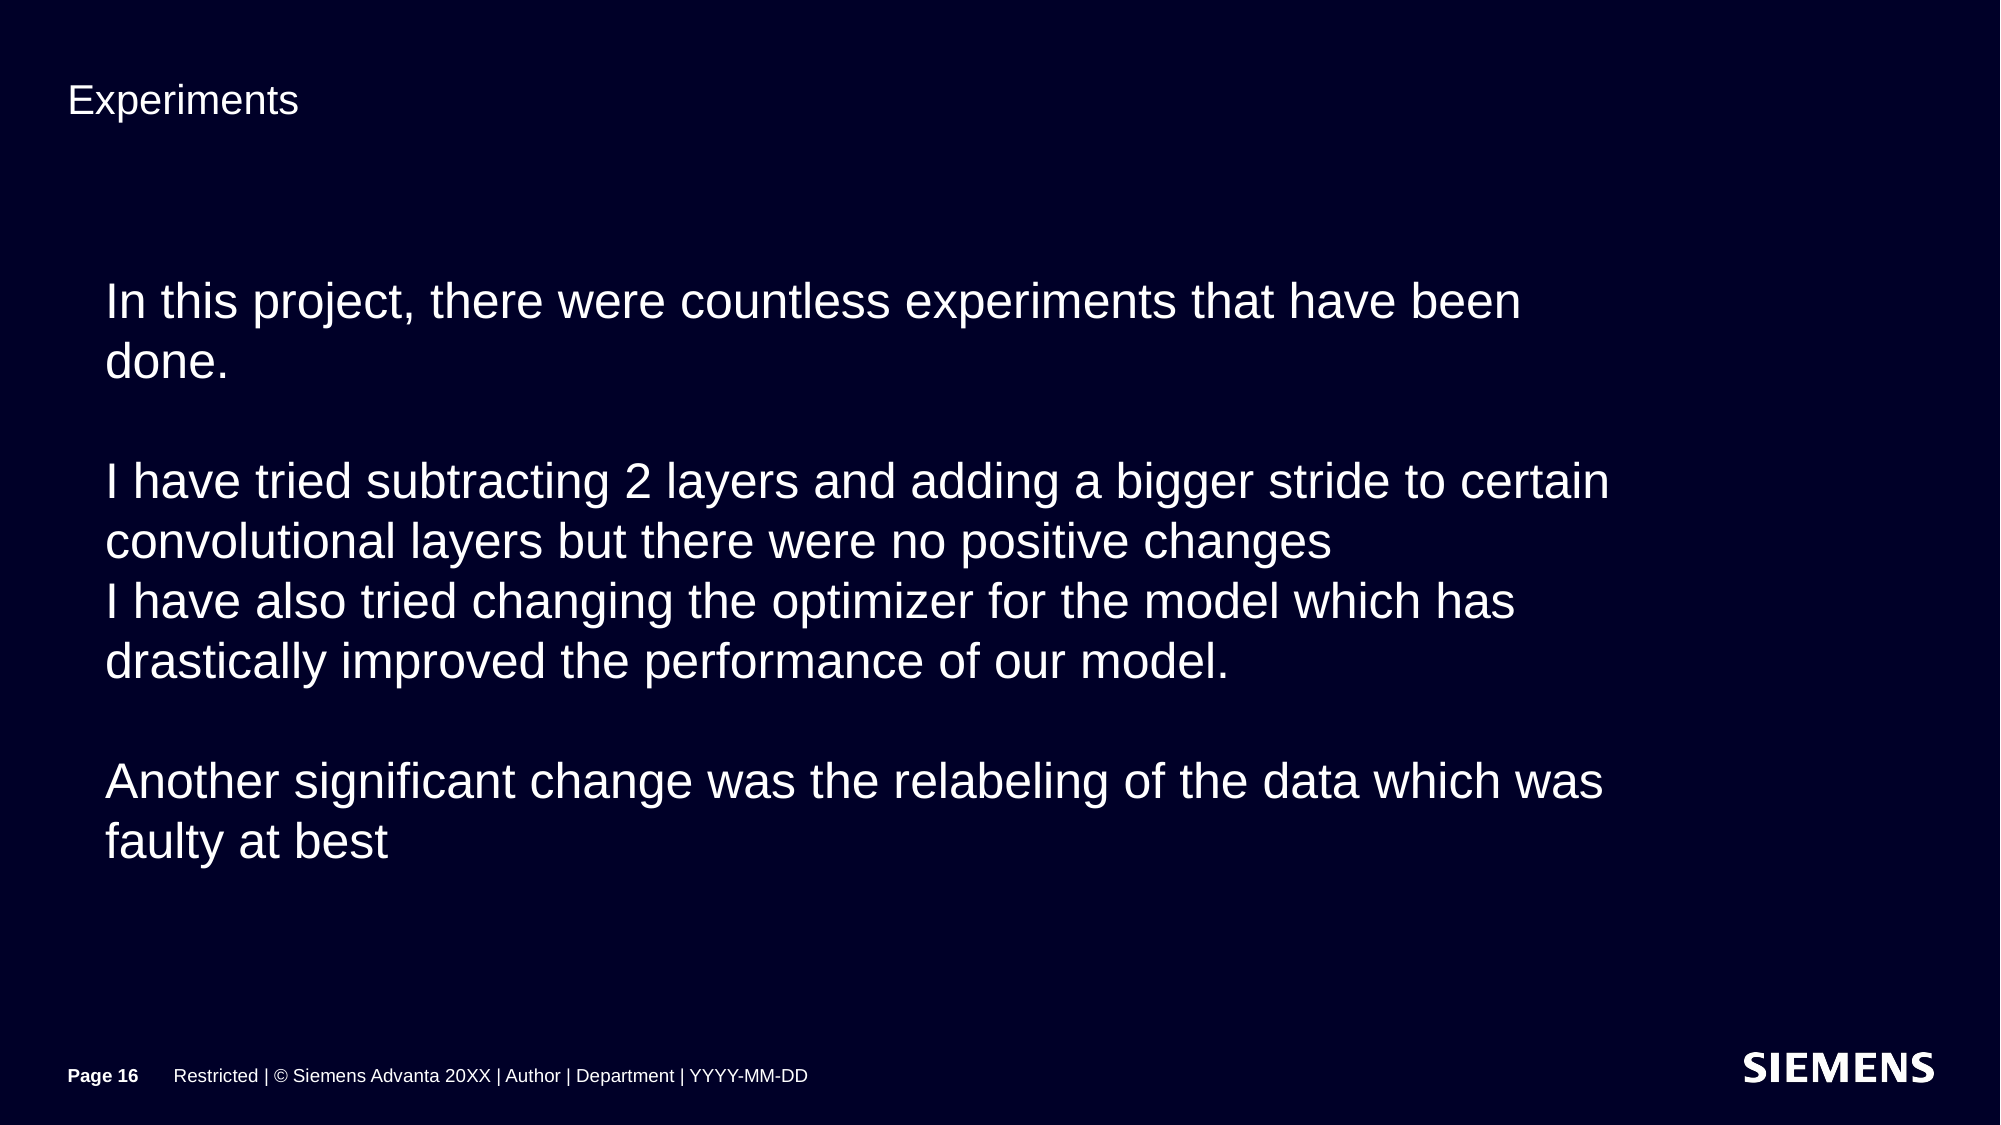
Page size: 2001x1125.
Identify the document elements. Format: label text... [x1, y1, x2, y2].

footer Restricted | © Siemens Advanta 20XX | Author | Department | YYYY-MM-DD [173, 1035, 1686, 1125]
text_box In this project, there were countless experiments that have been done. I have tried subtracting 2 layers and adding a bigger stride to certain convolutional layers but there were no positive changes I have also tried changing the optimizer for the model which has drastically improved the performance of our model. Another significant change was the relabeling of the data which was faulty at best [104, 268, 1635, 869]
slide_number Page 16 [67, 1035, 173, 1125]
picture [1744, 1052, 1934, 1083]
title Experiments [67, 78, 1686, 173]
